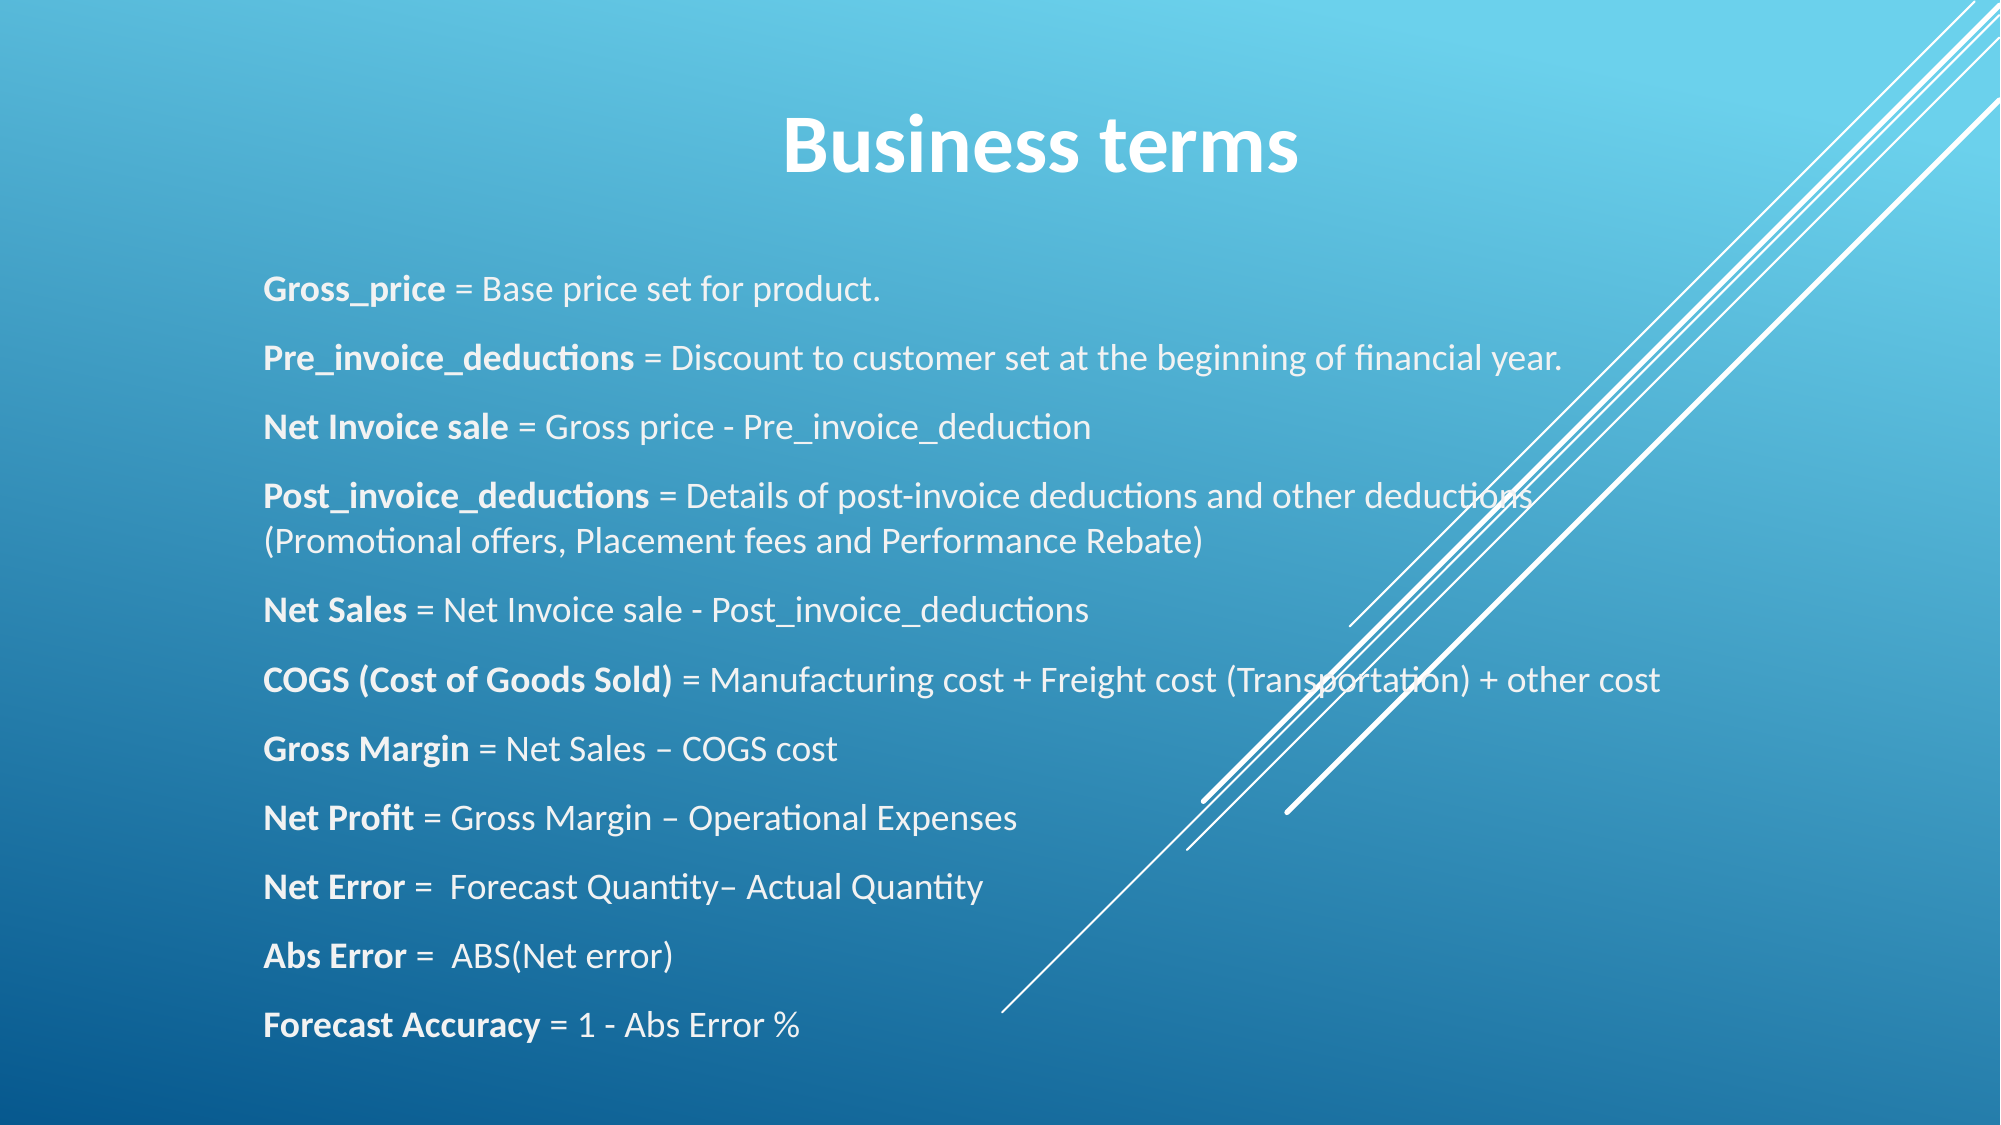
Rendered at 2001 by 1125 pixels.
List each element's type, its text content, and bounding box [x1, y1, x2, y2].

text_box Business terms [248, 81, 1835, 197]
subtitle Gross_price = Base price set for product. Pre_invoice_deductions = Discount to customer set at the beginning of financial year. Net Invoice sale = Gross price - Pre_invoice_deduction Post_invoice_deductions = Details of post-invoice deductions and other deductions (Promotional offers, Placement fees and Performance Rebate) Net Sales = Net Invoice sale - Post_invoice_deductions COGS (Cost of Goods Sold) = Manufacturing cost + Freight cost (Transportation) + other cost Gross Margin = Net Sales – COGS cost Net Profit = Gross Margin – Operational Expenses Net Error = Forecast Quantity– Actual Quantity Abs Error = ABS(Net error) Forecast Accuracy = 1 - Abs Error % [248, 256, 1752, 1091]
